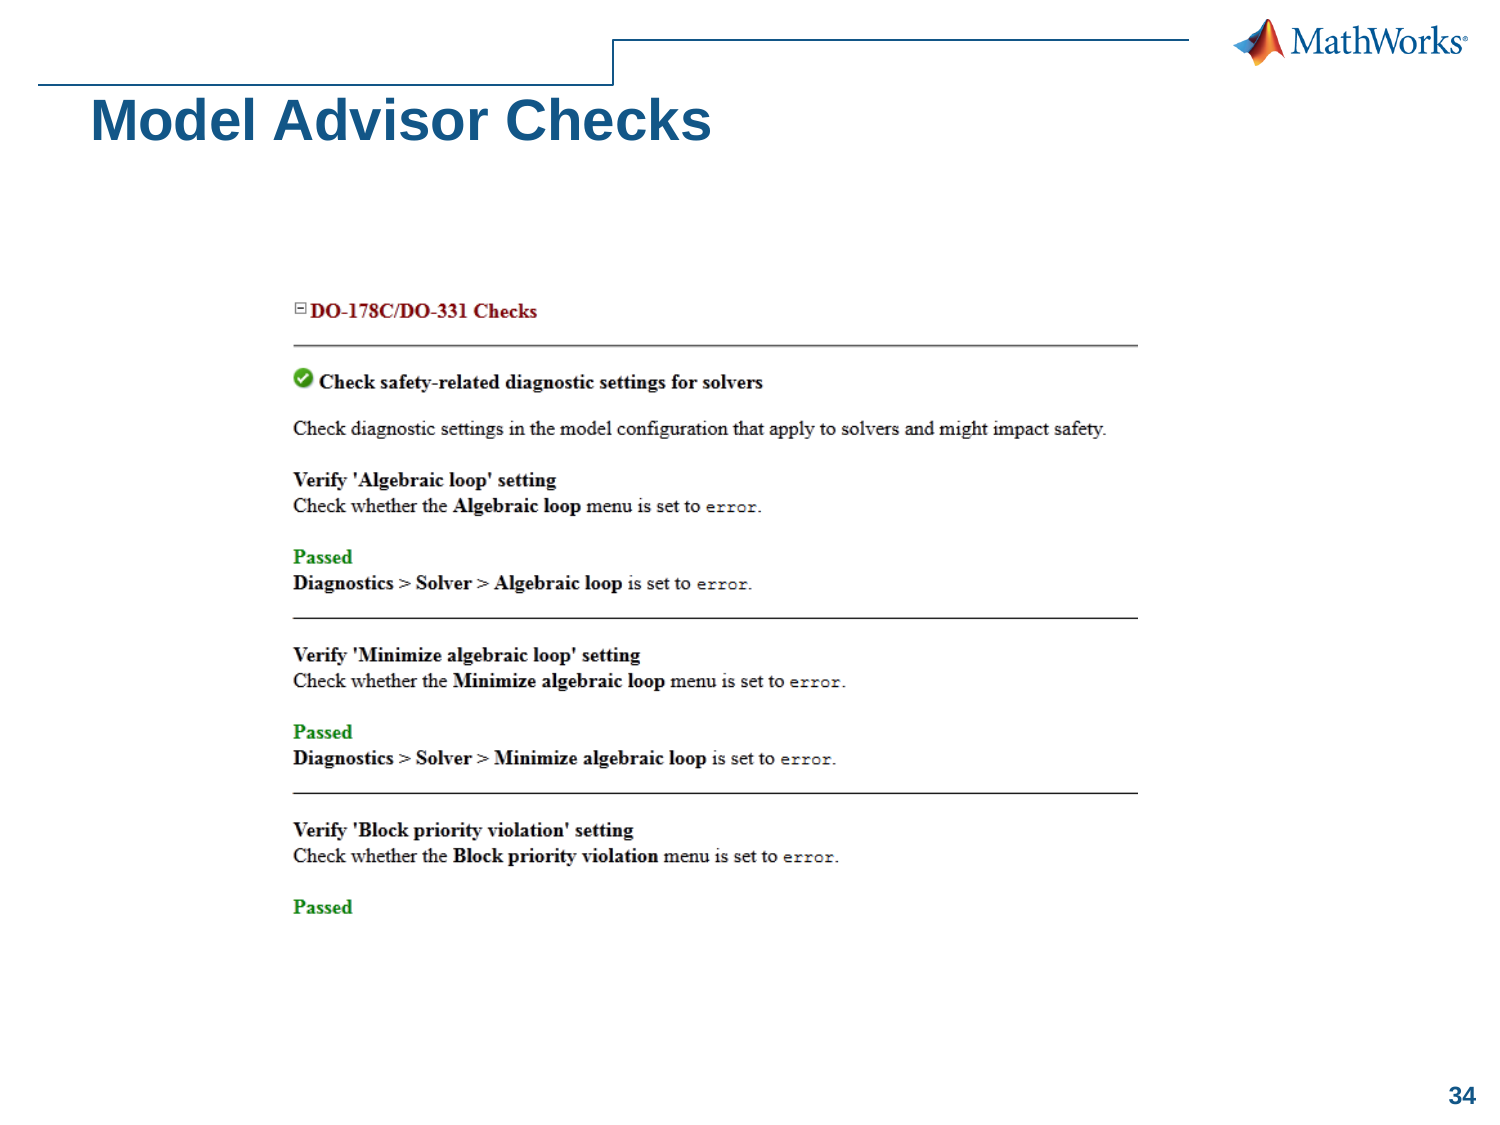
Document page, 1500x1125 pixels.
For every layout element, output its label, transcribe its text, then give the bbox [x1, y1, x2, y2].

title Model Advisor Checks [75, 75, 1400, 238]
picture [1226, 7, 1483, 78]
picture [277, 278, 1138, 920]
